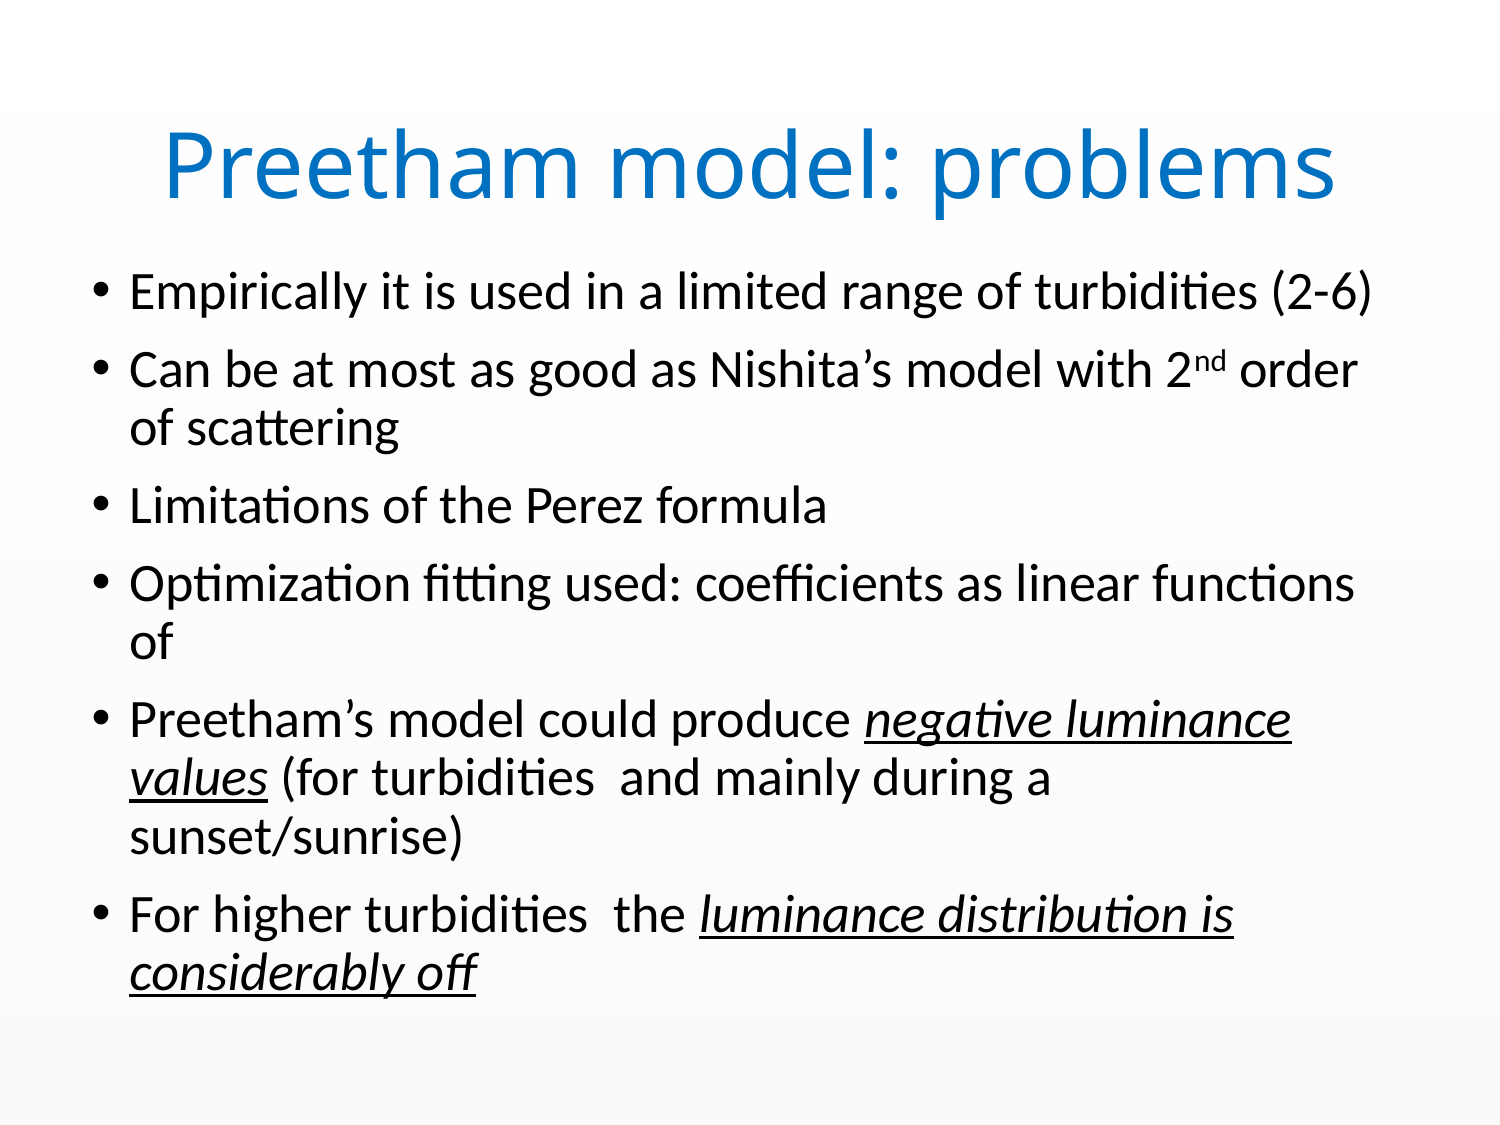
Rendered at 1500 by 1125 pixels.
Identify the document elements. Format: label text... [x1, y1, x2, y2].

title Preetham model: problems [103, 59, 1397, 278]
